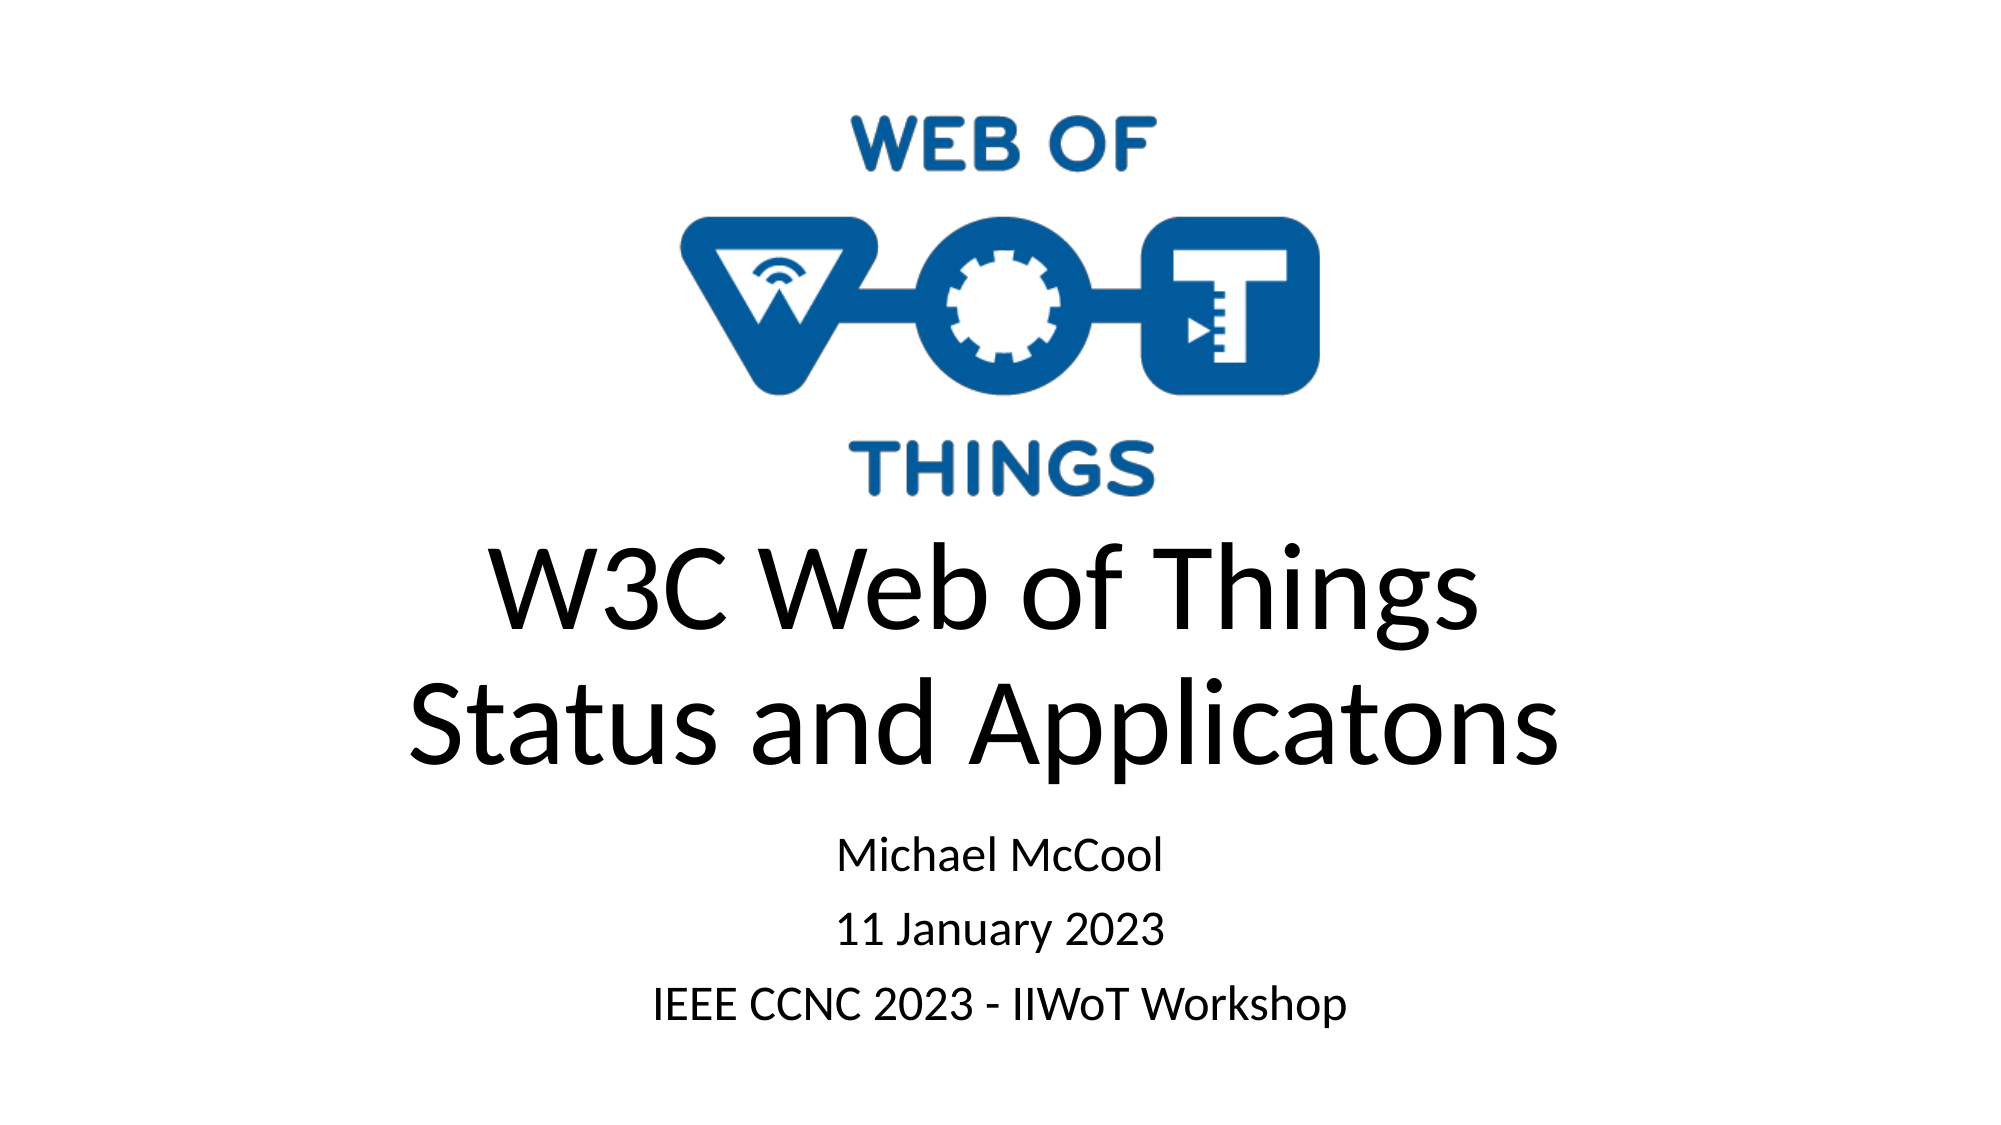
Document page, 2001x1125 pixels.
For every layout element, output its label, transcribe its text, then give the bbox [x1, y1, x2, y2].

title W3C Web of Things Status and Applicatons [86, 535, 1884, 777]
picture [619, 79, 1381, 533]
subtitle Michael McCool 11 January 2023 IEEE CCNC 2023 - IIWoT Workshop [249, 820, 1750, 1007]
